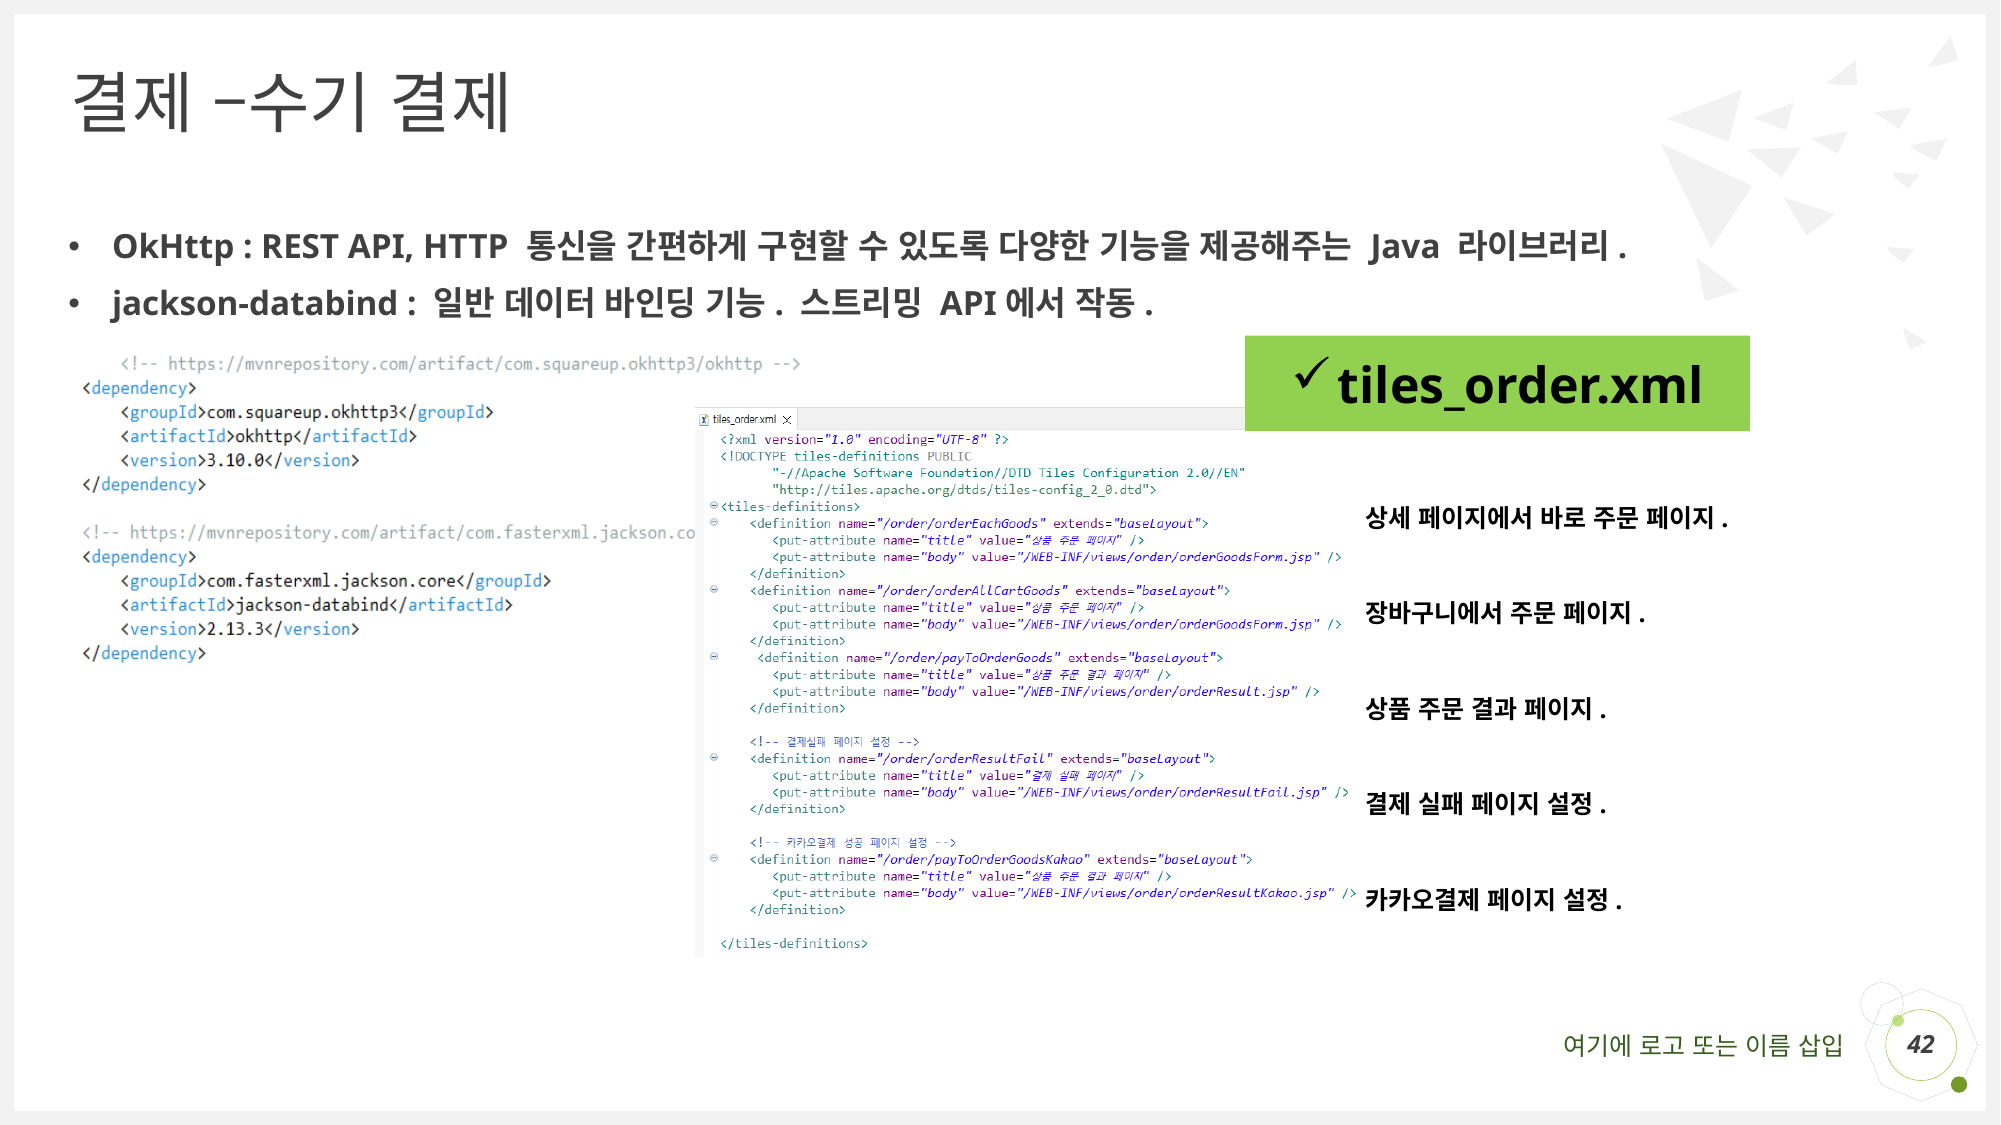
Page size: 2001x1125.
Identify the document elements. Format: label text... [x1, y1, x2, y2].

title 결제 –수기 결제 [70, 70, 1932, 142]
text_box 상세 페이지에서 바로 주문 페이지. 장바구니에서 주문 페이지. 상품 주문 결과 페이지. 결제 실패 페이지 설정. 카카오결제 페이지 설정. [1366, 455, 1842, 911]
text_box tiles_order.xml [1244, 335, 1751, 432]
picture [83, 342, 1366, 957]
list OkHttp : REST API, HTTP 통신을 간편하게 구현할 수 있도록 다양한 기능을 제공해주는 Java 라이브러리. jackson-databind : 일반 데이터 바인딩 기능. 스트리밍 API에서 작동. [68, 112, 1929, 881]
slide_number 42 [1885, 1009, 1957, 1081]
